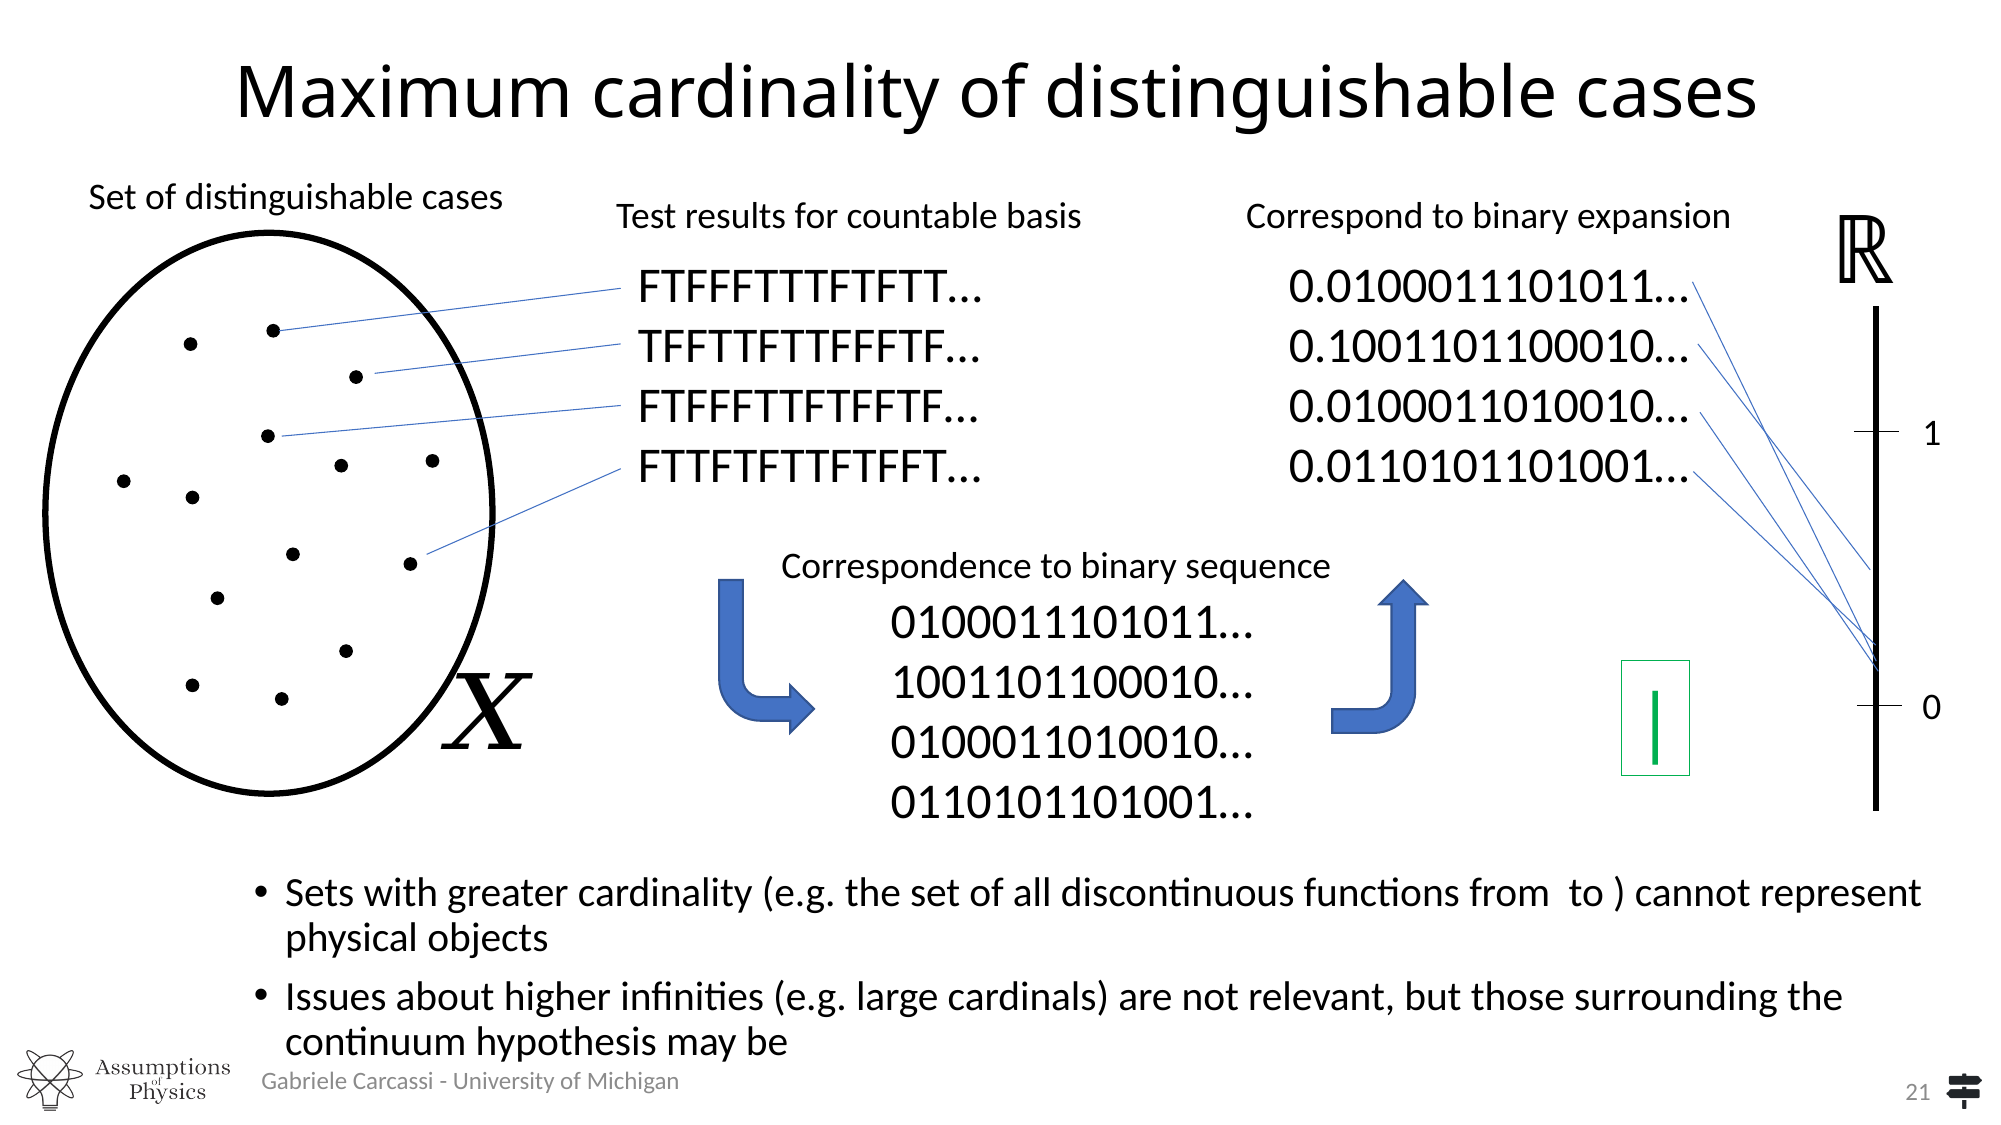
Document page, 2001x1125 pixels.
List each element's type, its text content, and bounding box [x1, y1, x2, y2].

slide_number 21 [1854, 1072, 1946, 1110]
text_box Maximum cardinality of distinguishable cases [27, 24, 1968, 164]
picture [95, 1058, 230, 1104]
picture [1946, 1072, 1983, 1110]
footer Gabriele Carcassi - University of Michigan [246, 1049, 1226, 1110]
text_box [719, 533, 1350, 839]
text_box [279, 183, 1101, 555]
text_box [45, 164, 522, 794]
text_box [1692, 200, 1957, 812]
picture [17, 1050, 83, 1111]
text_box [1228, 184, 1750, 733]
